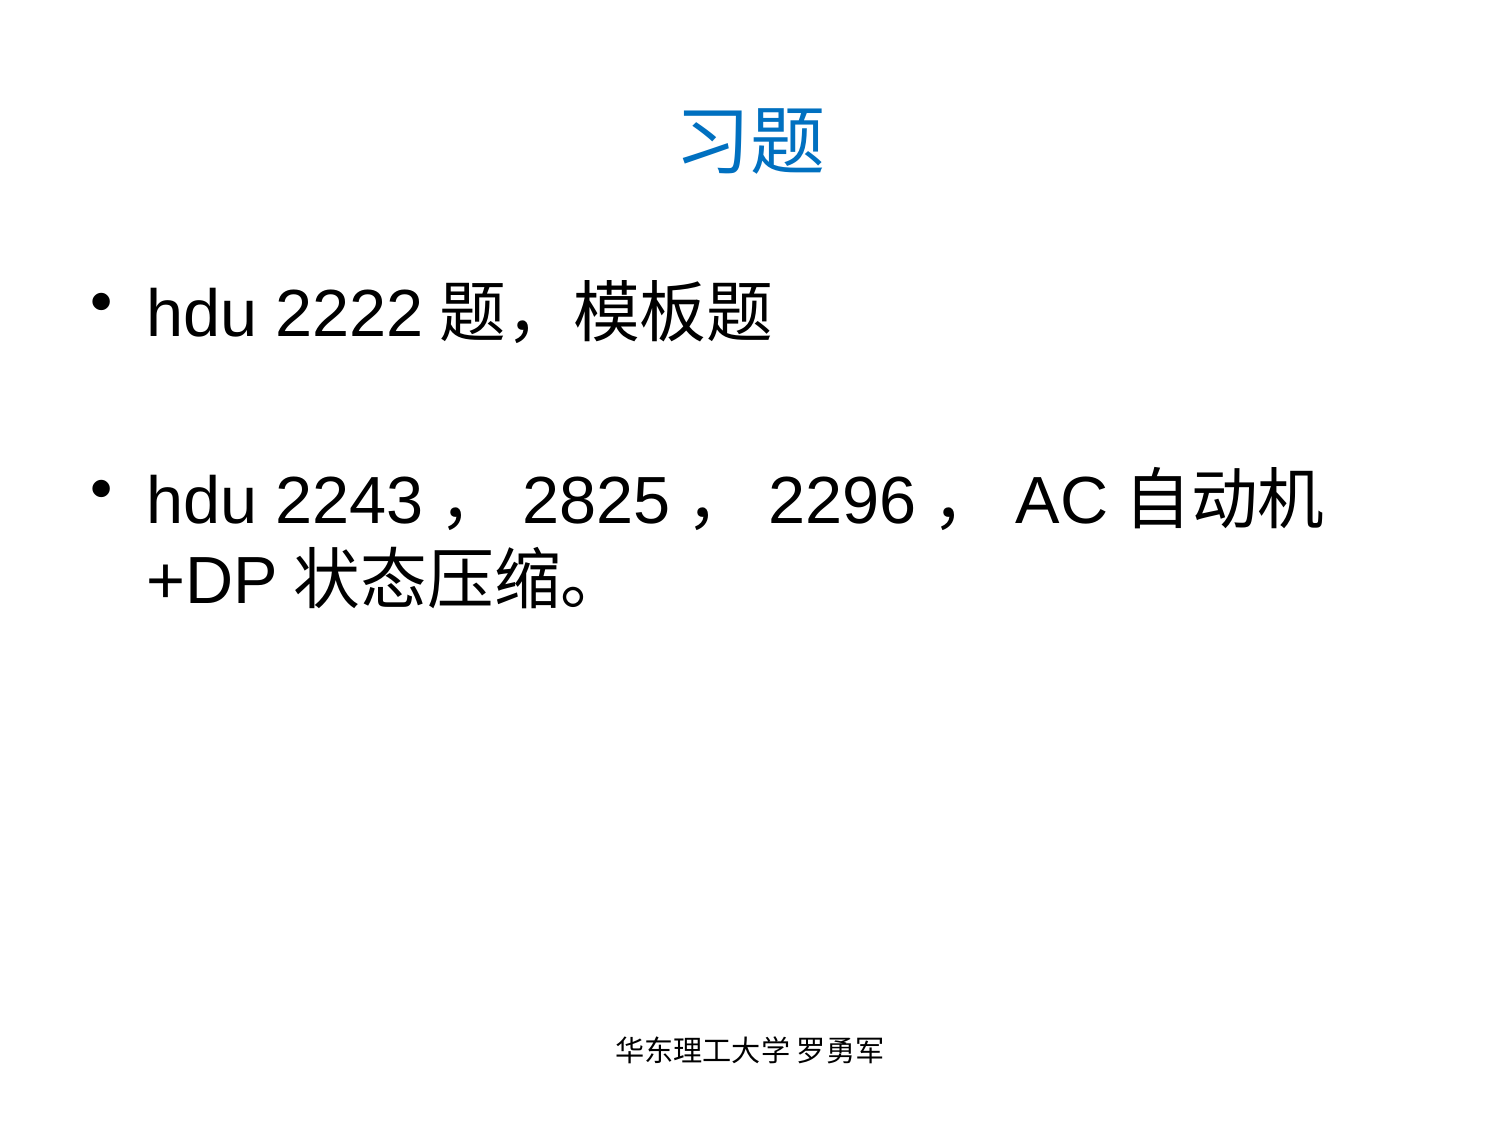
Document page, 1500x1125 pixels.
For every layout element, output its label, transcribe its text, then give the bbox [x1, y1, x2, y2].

footer 华东理工大学 罗勇军 [512, 1024, 988, 1103]
title 习题 [75, 45, 1425, 233]
list hdu 2222题，模板题 hdu 2243，2825，2296，AC自动机+DP状态压缩。 [75, 262, 1425, 1005]
